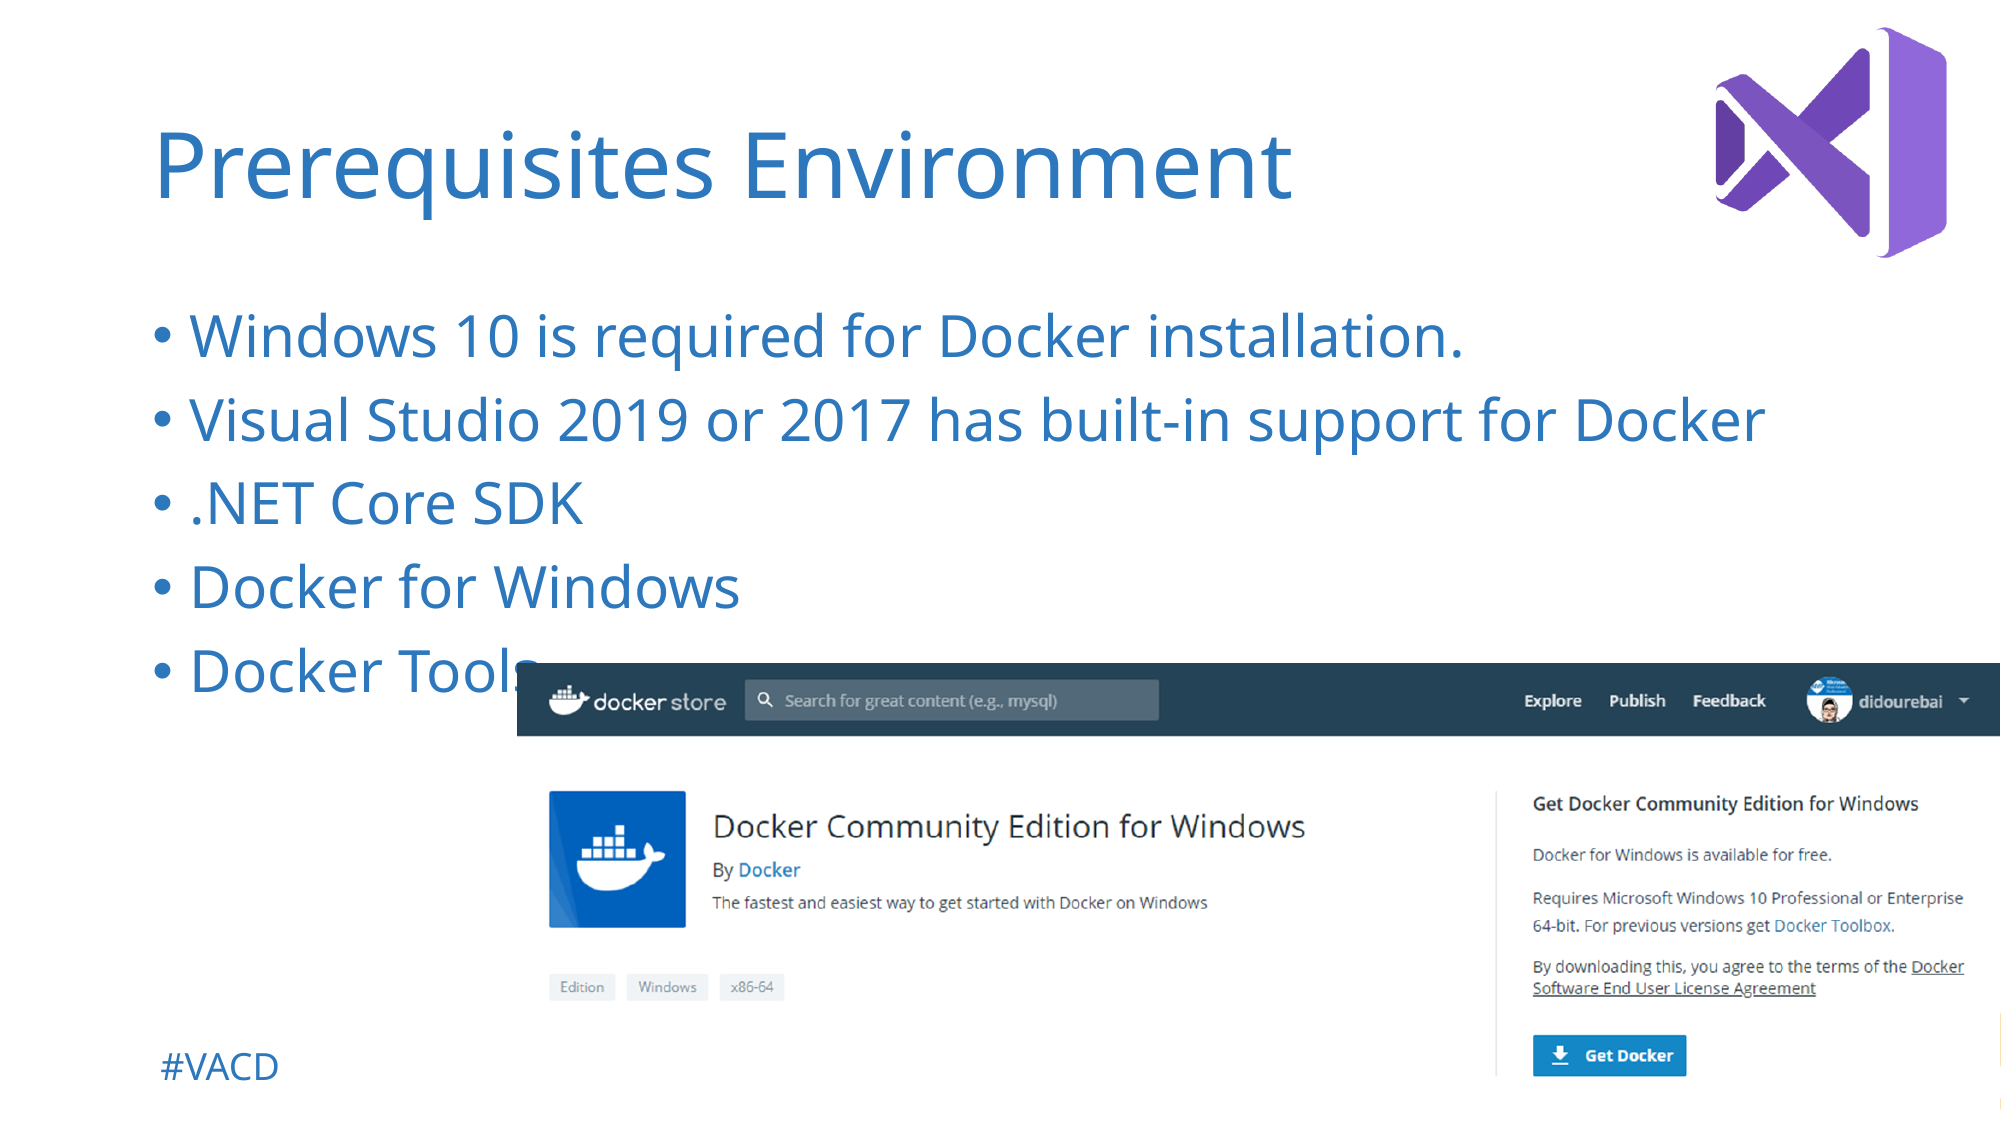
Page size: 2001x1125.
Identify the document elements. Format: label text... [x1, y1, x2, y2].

list Windows 10 is required for Docker installation. Visual Studio 2019 or 2017 has built-in support for Docker .NET Core SDK Docker for Windows Docker Tools [137, 299, 1863, 1014]
picture [1715, 27, 1947, 258]
picture [517, 663, 2000, 1125]
title Prerequisites Environment [137, 59, 1863, 278]
